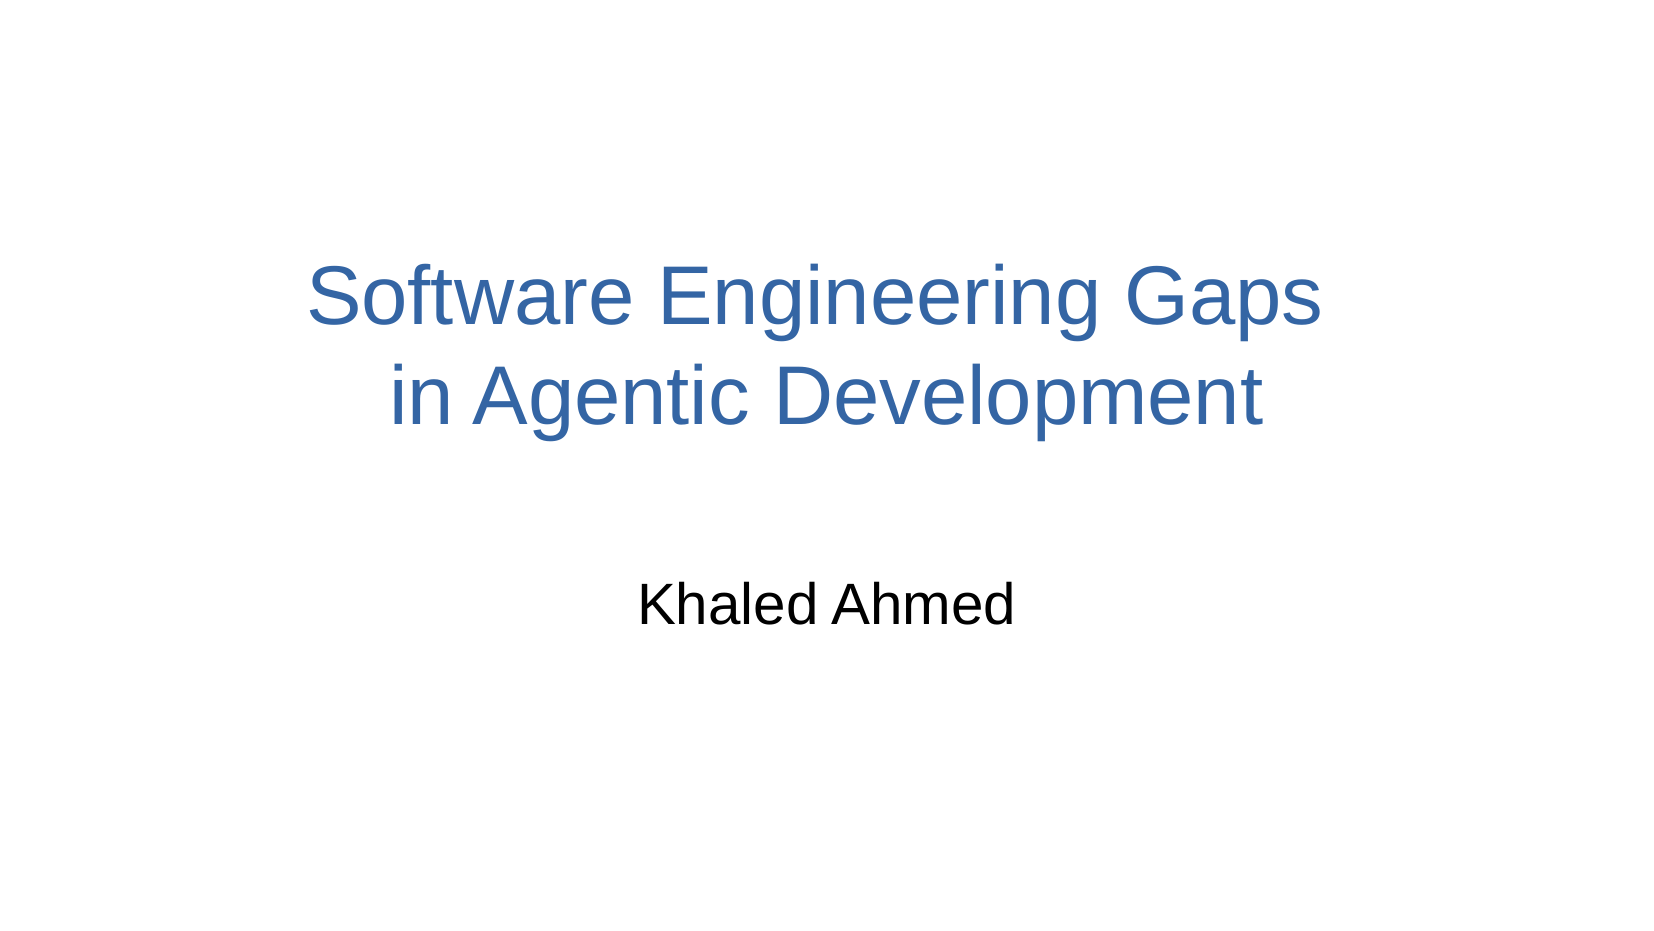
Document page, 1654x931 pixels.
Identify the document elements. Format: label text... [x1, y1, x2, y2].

title Software Engineering Gaps in Agentic Development [82, 240, 1571, 331]
subtitle Khaled Ahmed [82, 331, 1571, 871]
